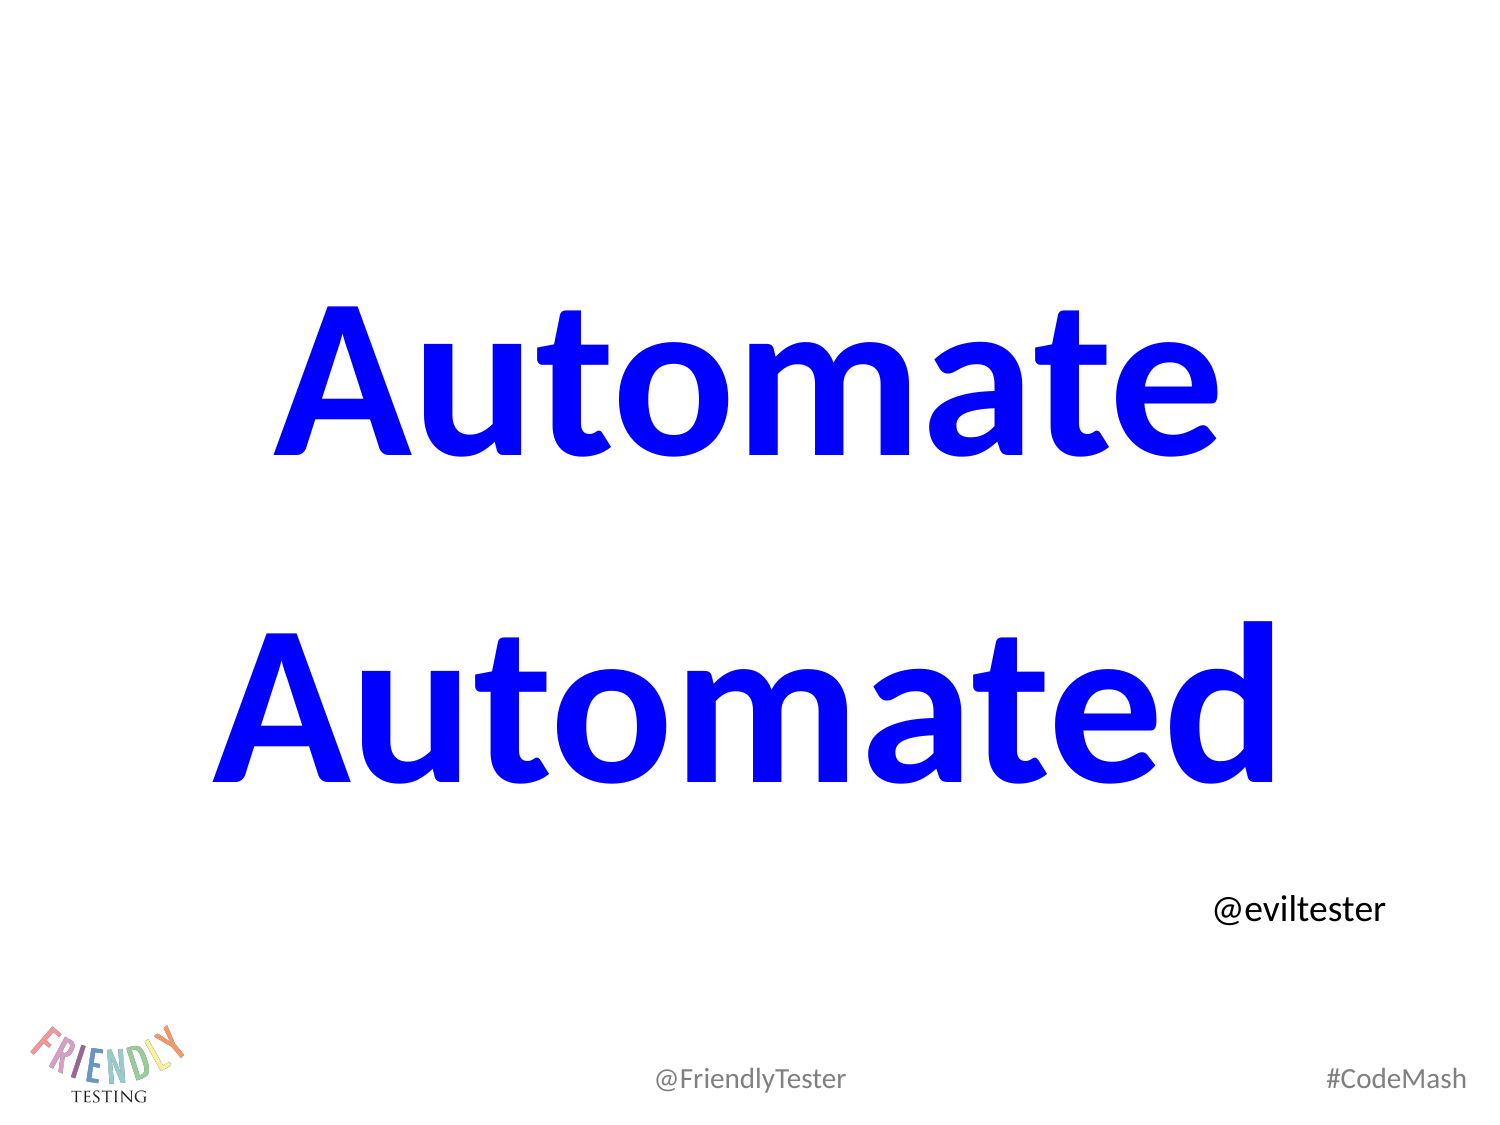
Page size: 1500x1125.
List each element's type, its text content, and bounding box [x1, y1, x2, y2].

text_box Automated [197, 545, 1303, 836]
picture [30, 1025, 185, 1103]
text_box Automate [258, 218, 1242, 509]
text_box @eviltester [1196, 876, 1402, 937]
